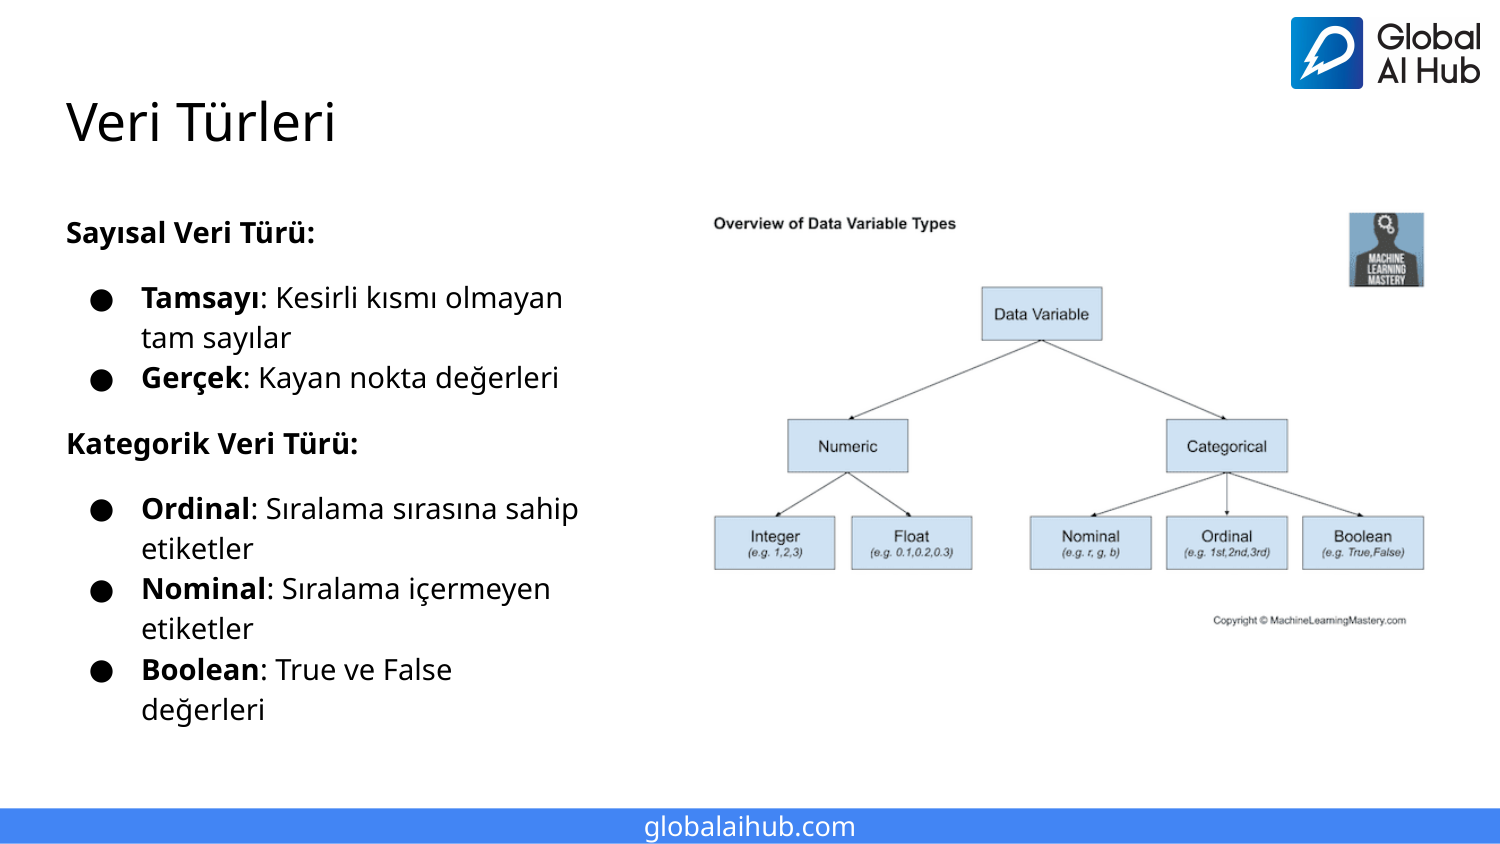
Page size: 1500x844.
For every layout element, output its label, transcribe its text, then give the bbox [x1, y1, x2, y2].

list Sayısal Veri Türü: Tamsayı: Kesirli kısmı olmayan tam sayılar Gerçek: Kayan nokta değerleri Kategorik Veri Türü: Ordinal: Sıralama sırasına sahip etiketler Nominal: Sıralama içermeyen etiketler Boolean: True ve False değerleri [51, 194, 597, 596]
title Veri Türleri [51, 72, 1449, 167]
picture [706, 206, 1430, 638]
picture [1295, 17, 1480, 89]
